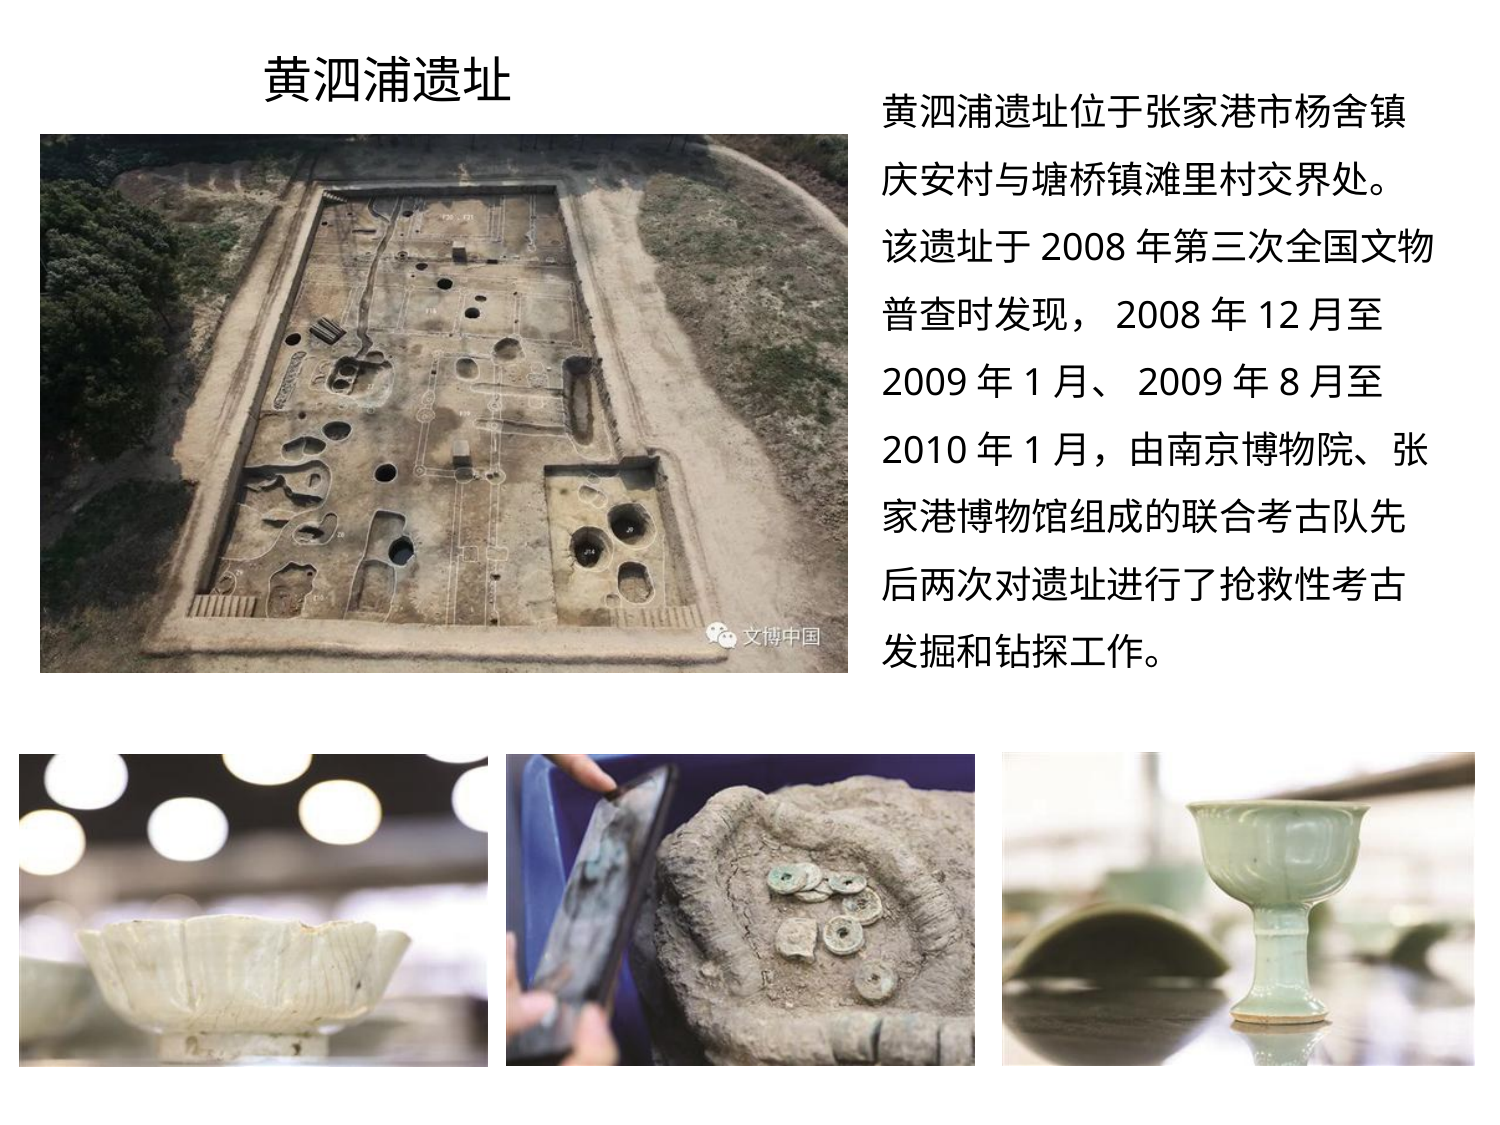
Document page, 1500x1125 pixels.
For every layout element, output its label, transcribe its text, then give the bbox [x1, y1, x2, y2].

text_box 黄泗浦遗址位于张家港市杨舍镇庆安村与塘桥镇滩里村交界处。该遗址于2008年第三次全国文物普查时发现，2008年12月至2009年1月、2009年8月至2010年1月，由南京博物院、张家港博物馆组成的联合考古队先后两次对遗址进行了抢救性考古发掘和钻探工作。 [866, 58, 1455, 681]
picture [19, 754, 488, 1067]
picture [40, 134, 848, 673]
picture [1002, 752, 1475, 1067]
picture [506, 754, 975, 1067]
text_box 黄泗浦遗址 [248, 40, 600, 116]
